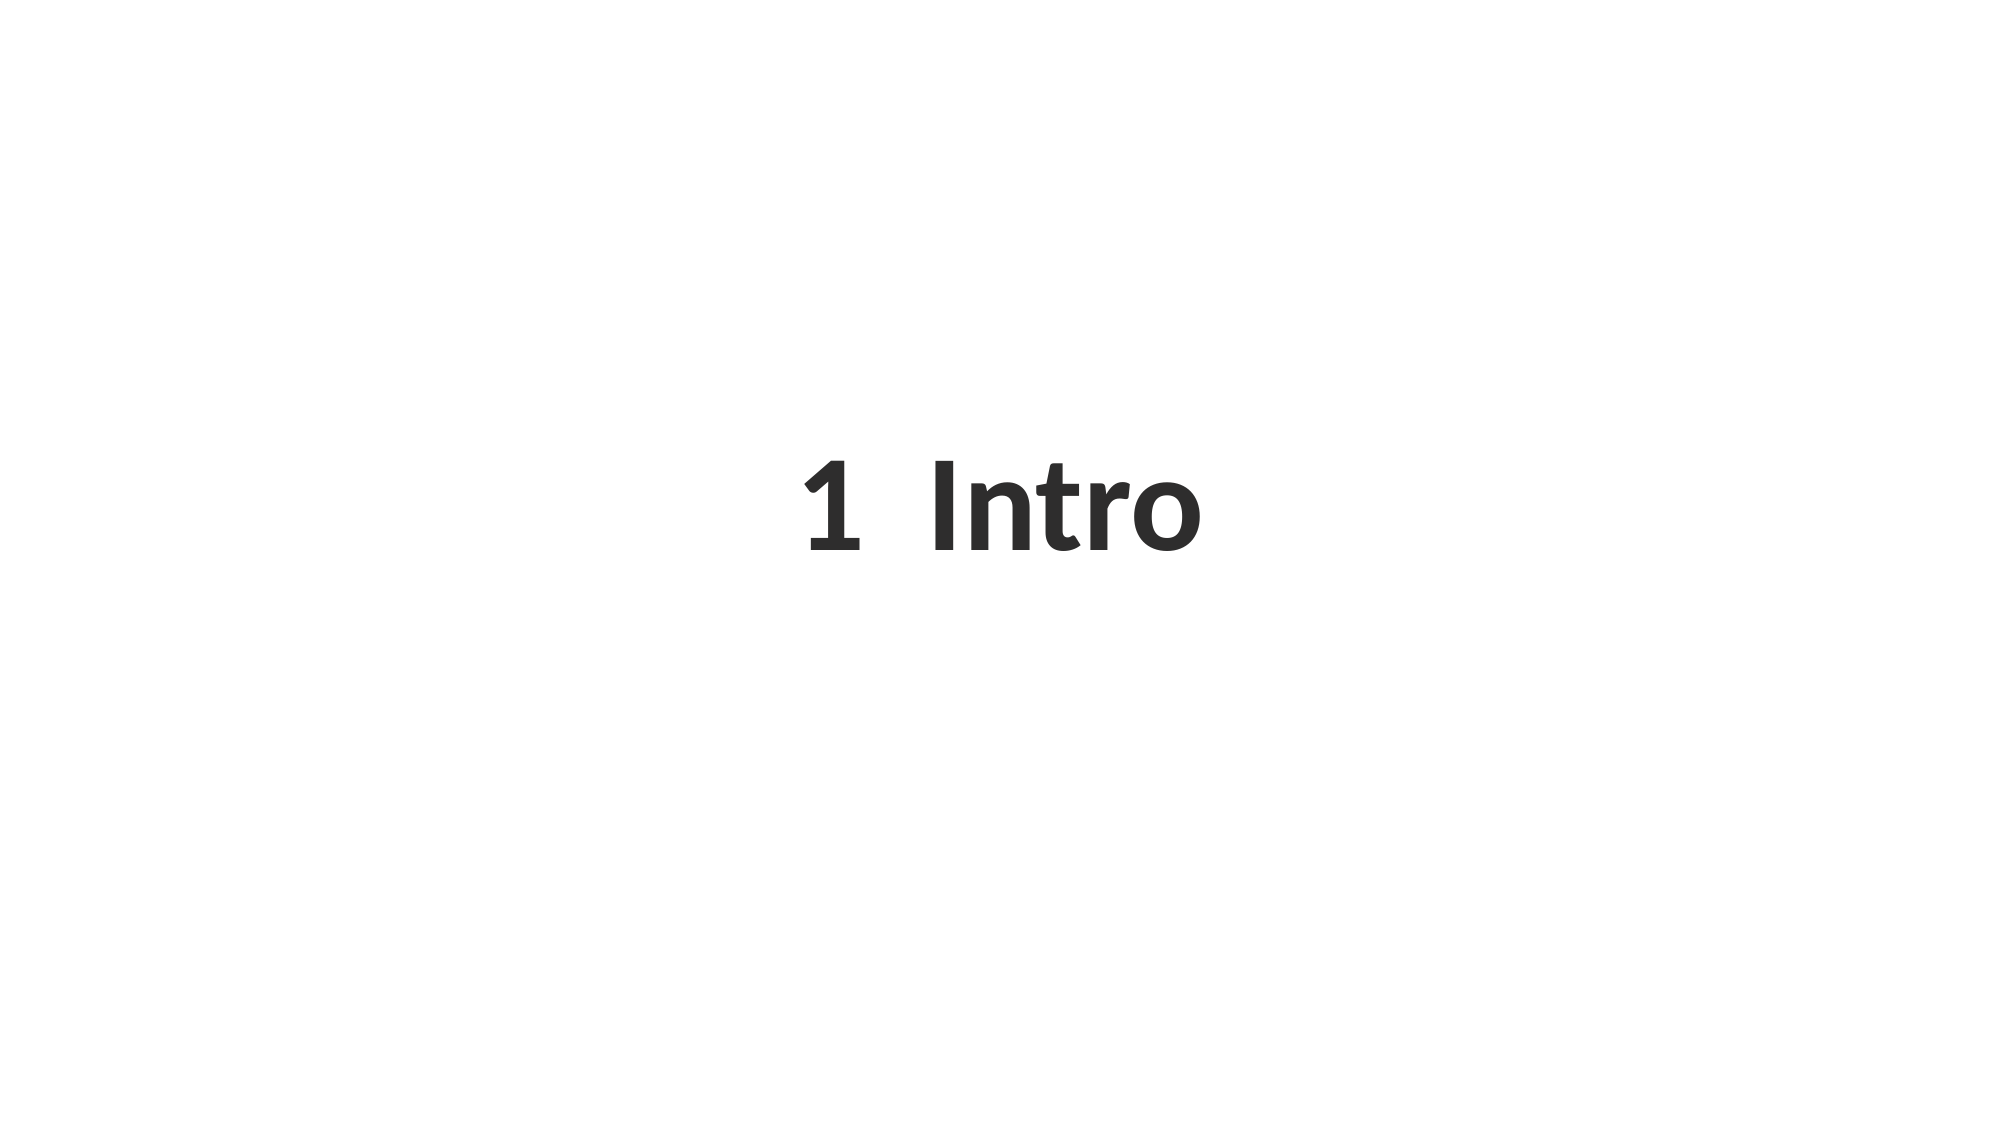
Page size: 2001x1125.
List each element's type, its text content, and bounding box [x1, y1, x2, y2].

text_box 1 Intro [466, 389, 1534, 586]
